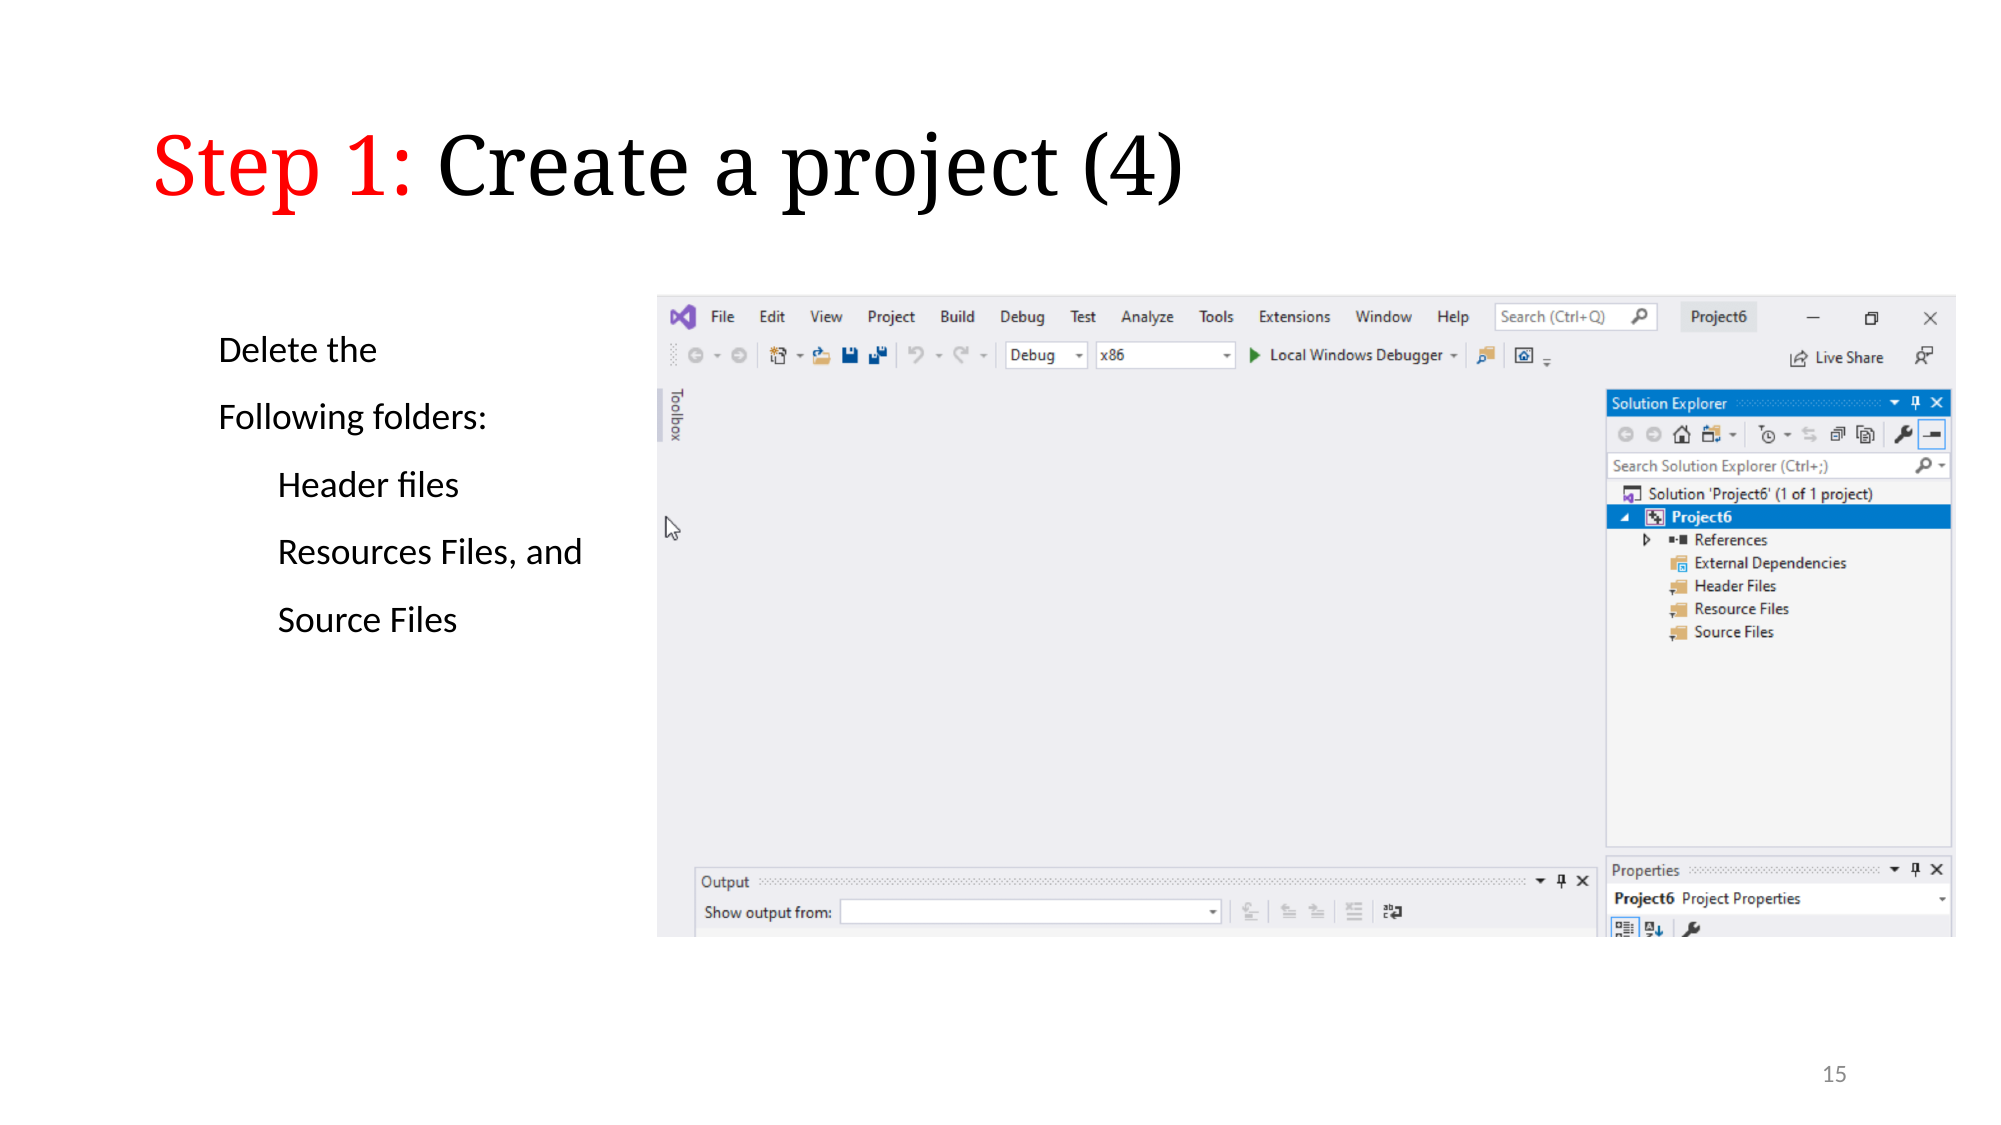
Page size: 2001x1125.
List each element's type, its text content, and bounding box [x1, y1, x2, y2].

title Step 1: Create a project (4) [137, 59, 1863, 278]
text_box Delete the Following folders: Header files Resources Files, and Source Files [203, 294, 657, 715]
picture [657, 294, 1956, 937]
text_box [1591, 573, 1796, 665]
slide_number 15 [1412, 1042, 1863, 1103]
